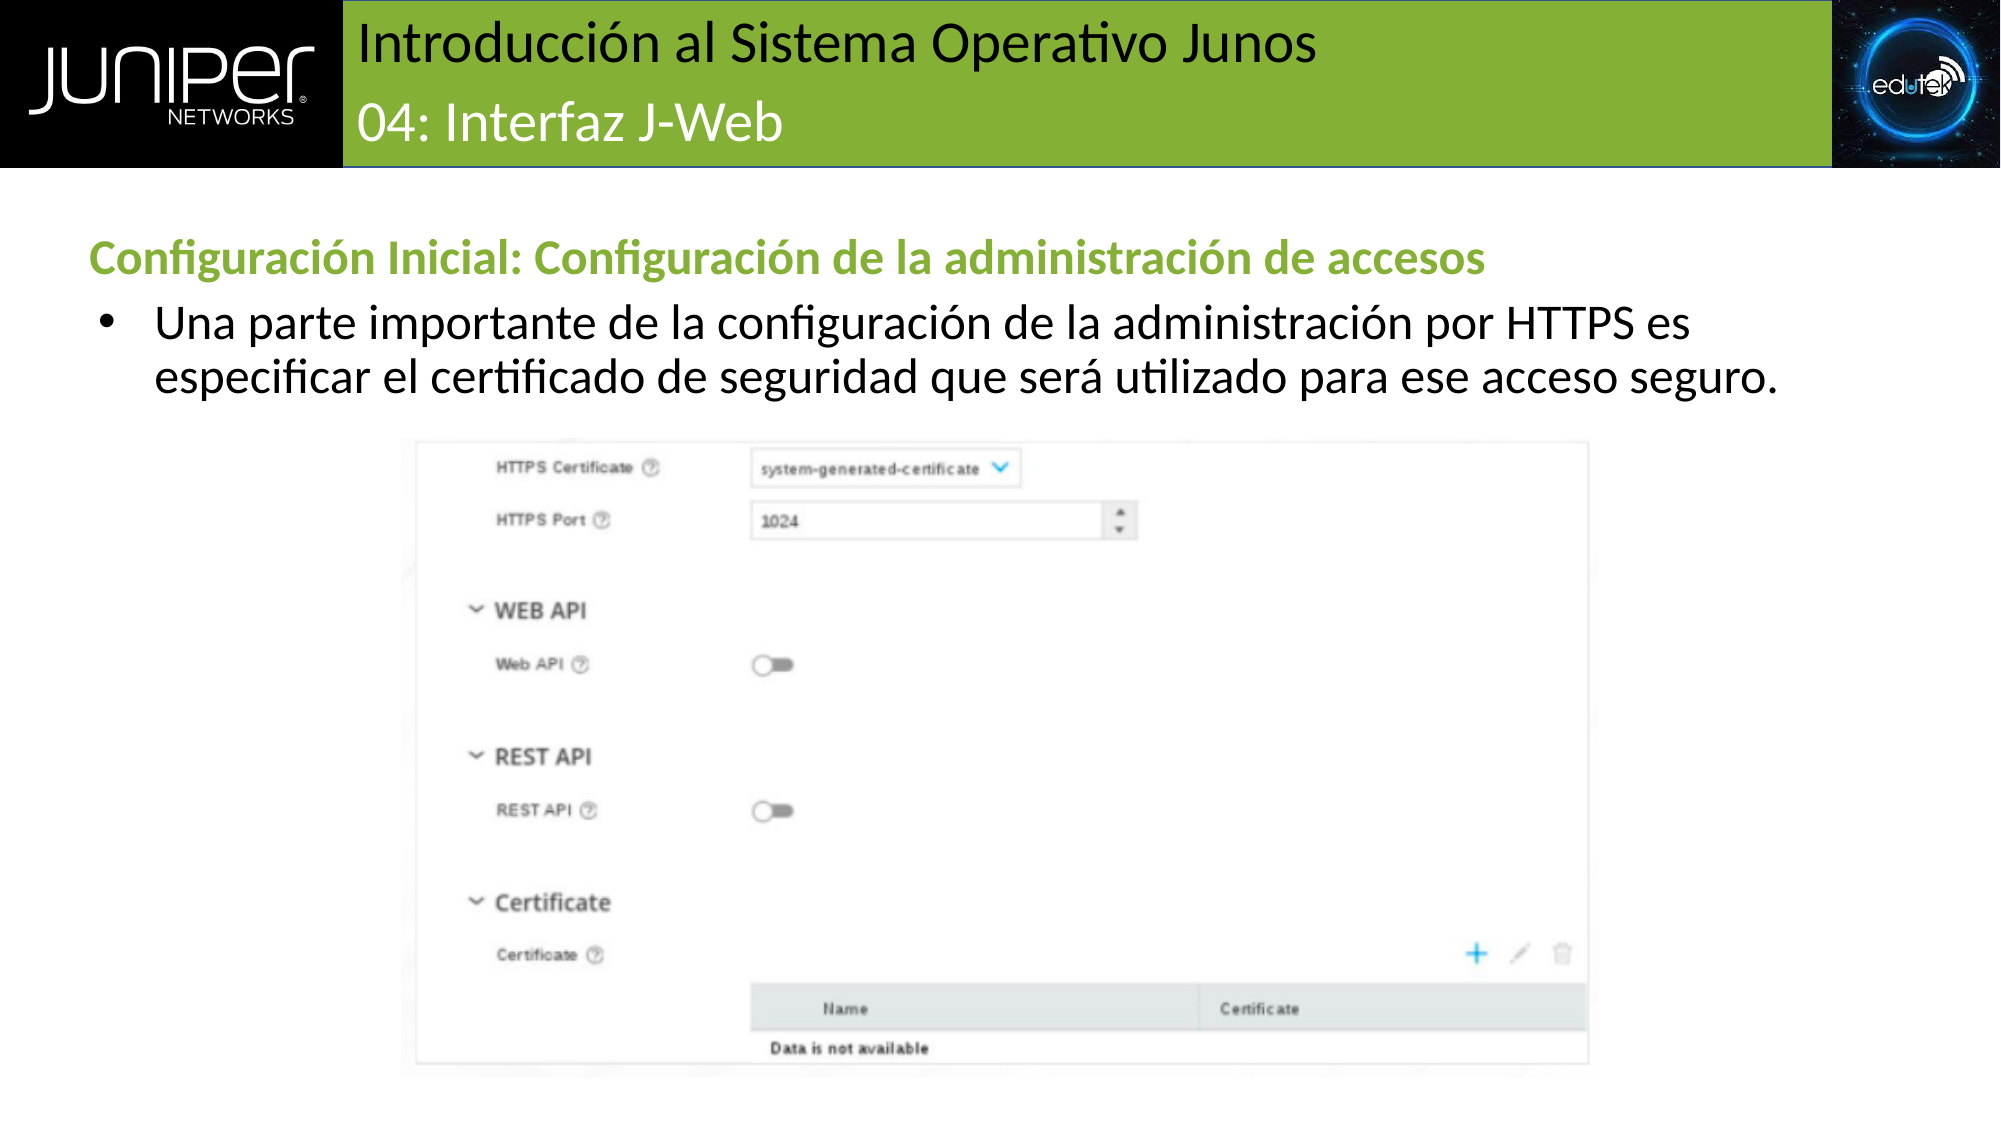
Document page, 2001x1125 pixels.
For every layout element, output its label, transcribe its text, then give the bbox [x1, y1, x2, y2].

list 04: Interfaz J-Web [342, 83, 1606, 168]
picture [1832, 84, 2000, 168]
title Introducción al Sistema Operativo Junos [342, 3, 2000, 84]
picture [401, 438, 1599, 1078]
picture [0, 0, 343, 168]
list Configuración Inicial: Configuración de la administración de accesos Una parte importante de la configuración de la administración por HTTPS es especificar el certificado de seguridad que será utilizado para ese acceso seguro. [74, 224, 1926, 489]
